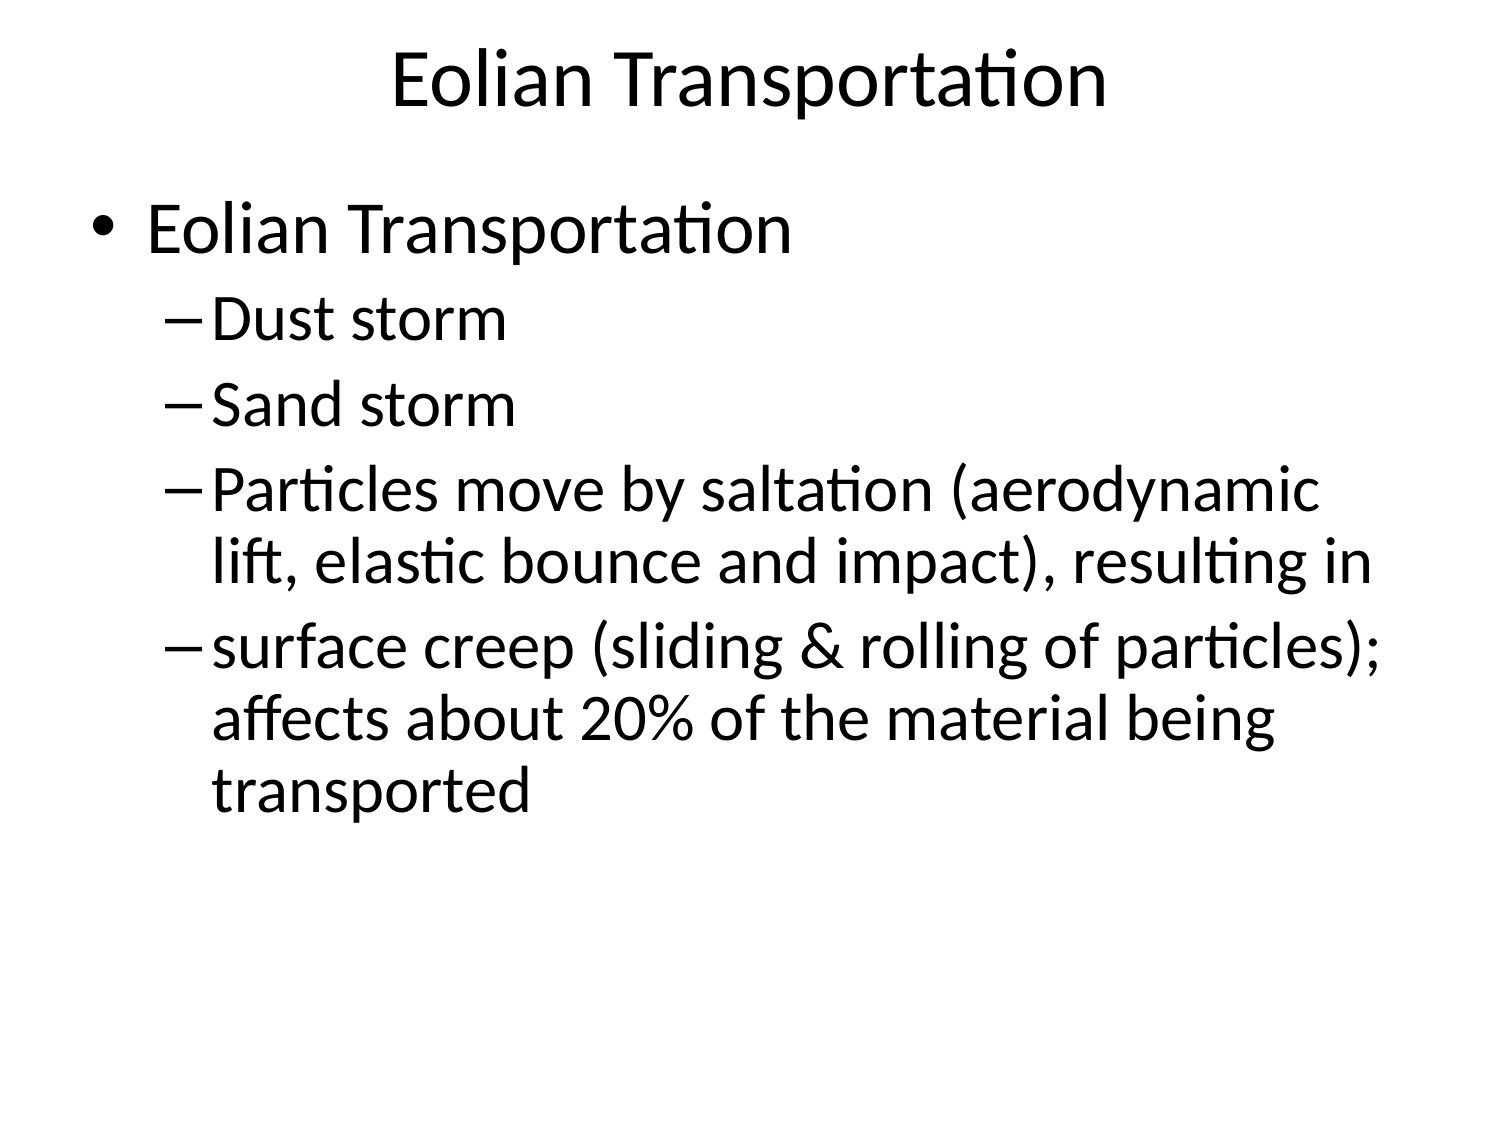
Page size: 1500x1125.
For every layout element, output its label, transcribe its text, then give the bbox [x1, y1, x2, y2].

list Eolian Transportation Dust storm Sand storm Particles move by saltation (aerodynamic lift, elastic bounce and impact), resulting in surface creep (sliding & rolling of particles); affects about 20% of the material being transported [75, 181, 1425, 1005]
title Eolian Transportation [75, 0, 1425, 148]
